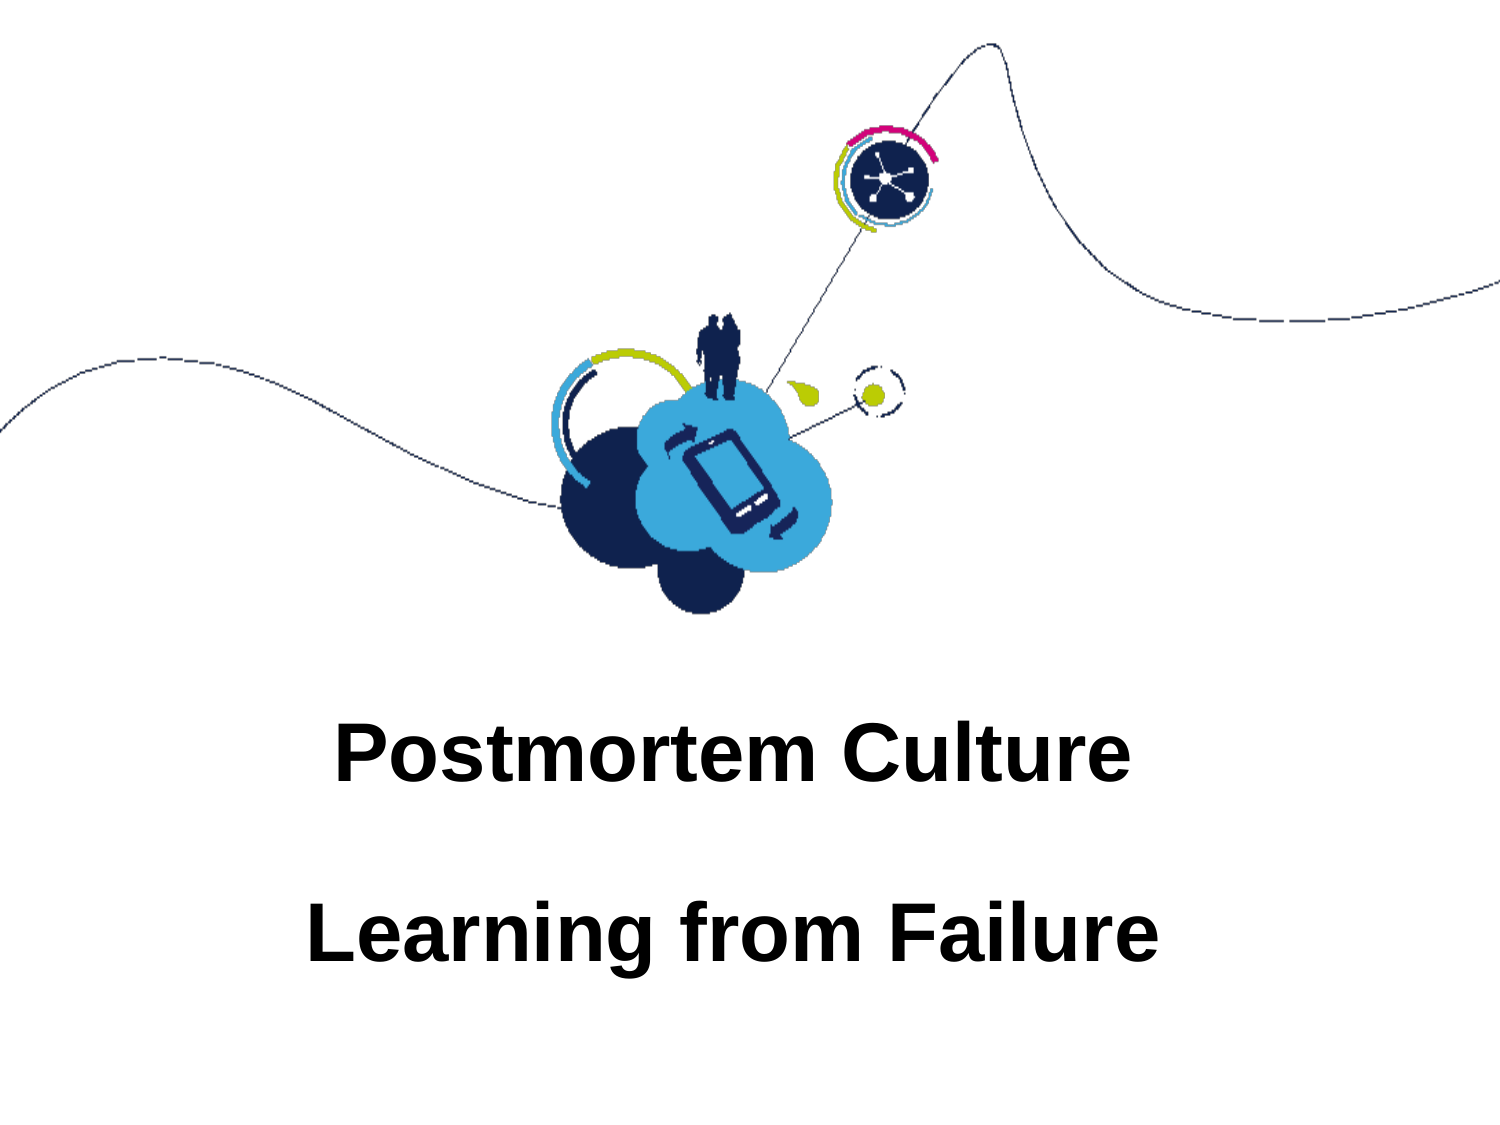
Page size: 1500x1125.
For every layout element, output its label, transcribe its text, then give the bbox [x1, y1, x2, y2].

title Postmortem Culture Learning from Failure [96, 702, 1372, 926]
picture [0, 0, 1500, 643]
